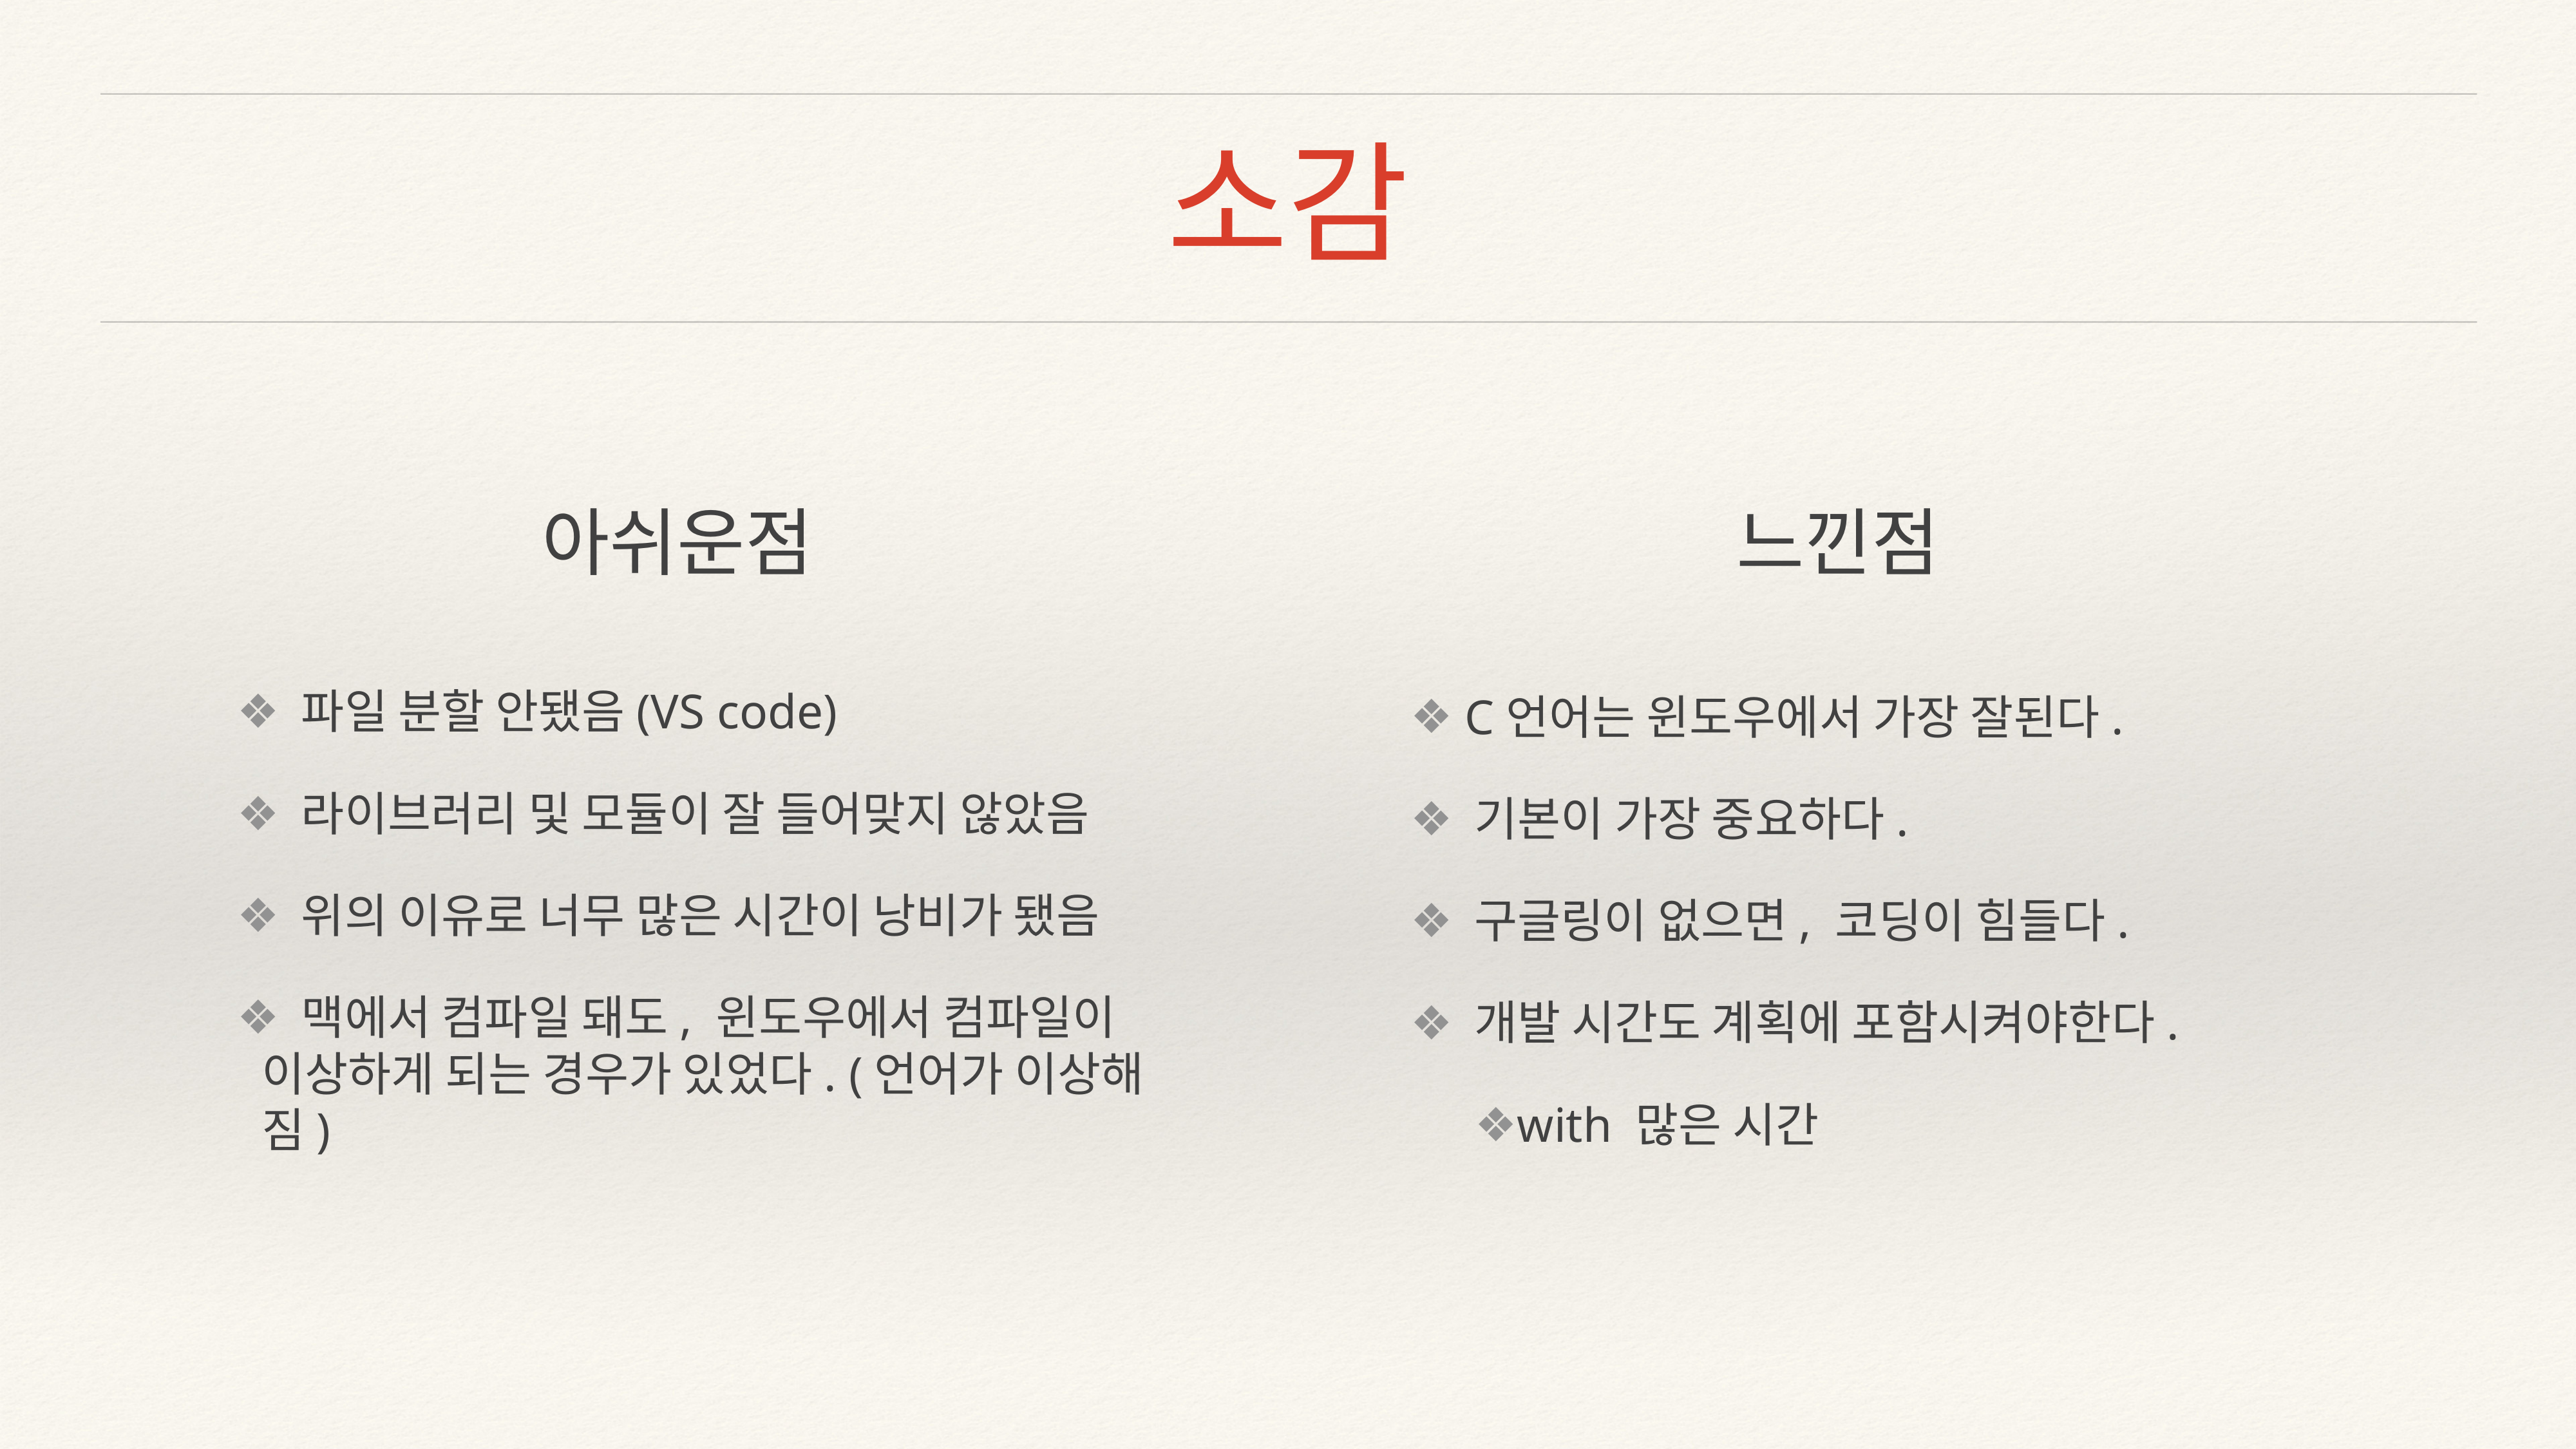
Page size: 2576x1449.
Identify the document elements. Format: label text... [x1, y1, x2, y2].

title 소감 [100, 120, 2476, 297]
text_box 아쉬운점 [536, 490, 819, 590]
text_box 느낀점 [1730, 490, 1946, 590]
picture [0, 0, 2576, 1449]
list 파일 분할 안됐음(VS code) 라이브러리 및 모듈이 잘 들어맞지 않았음 위의 이유로 너무 많은 시간이 낭비가 됐음 맥에서 컴파일 돼도, 윈도우에서 컴파일이 이상하게 되는 경우가 있었다. (언어가 이상해짐) [231, 650, 1217, 1189]
text_box C언어는 윈도우에서 가장 잘된다. 기본이 가장 중요하다. 구글링이 없으면, 코딩이 힘들다. 개발 시간도 계획에 포함시켜야한다. with 많은 시간 [1405, 650, 2576, 1189]
